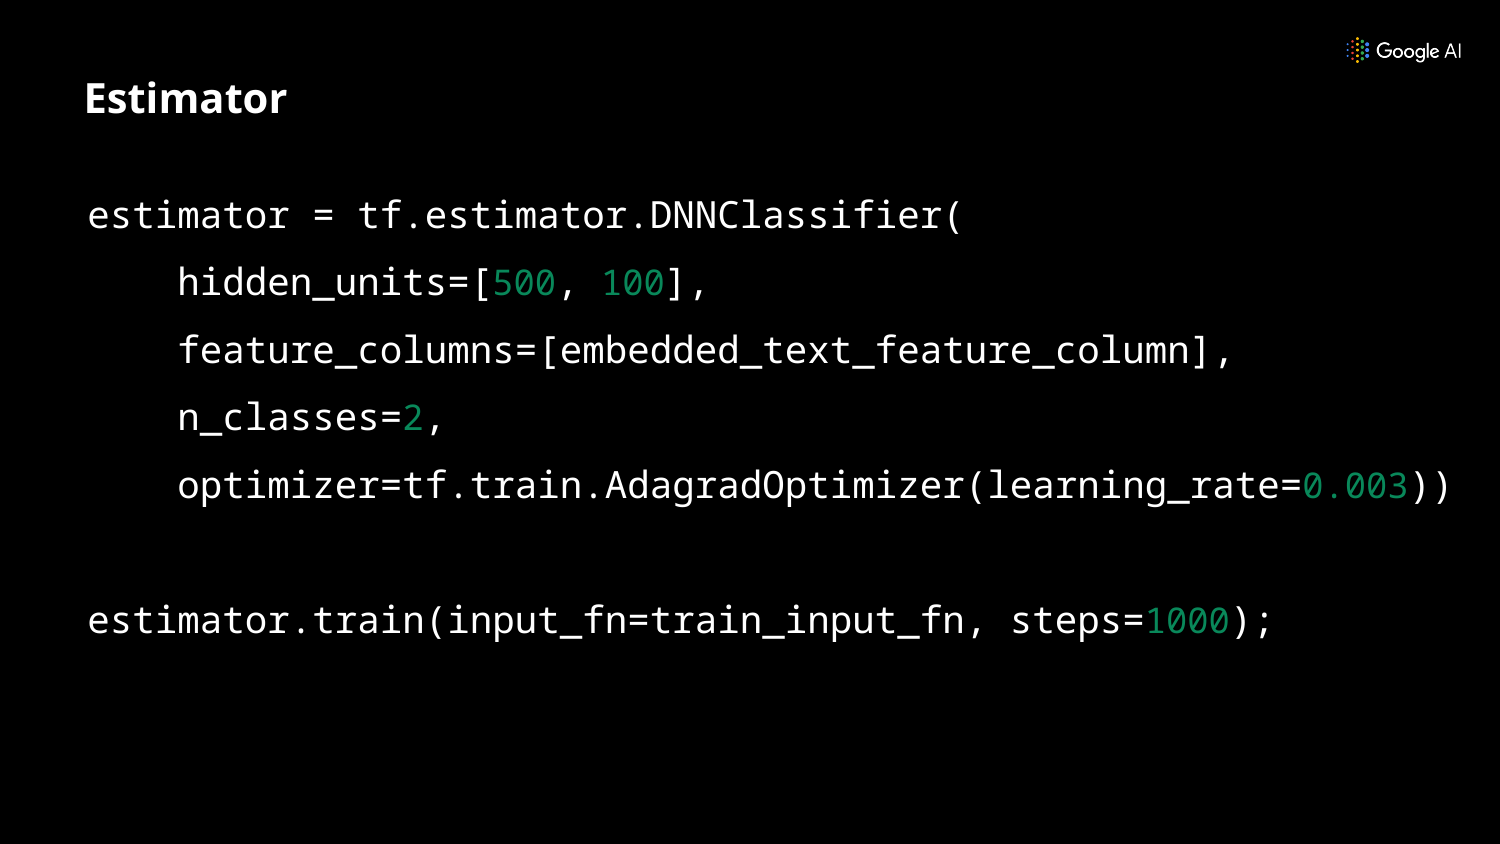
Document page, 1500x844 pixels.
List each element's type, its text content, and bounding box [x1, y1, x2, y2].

text_box estimator = tf.estimator.DNNClassifier( hidden_units=[500, 100], feature_columns=[embedded_text_feature_column], n_classes=2, optimizer=tf.train.AdagradOptimizer(learning_rate=0.003)) estimator.train(input_fn=train_input_fn, steps=1000); [72, 153, 1500, 785]
title Estimator [68, 56, 646, 138]
picture [1335, 21, 1472, 70]
